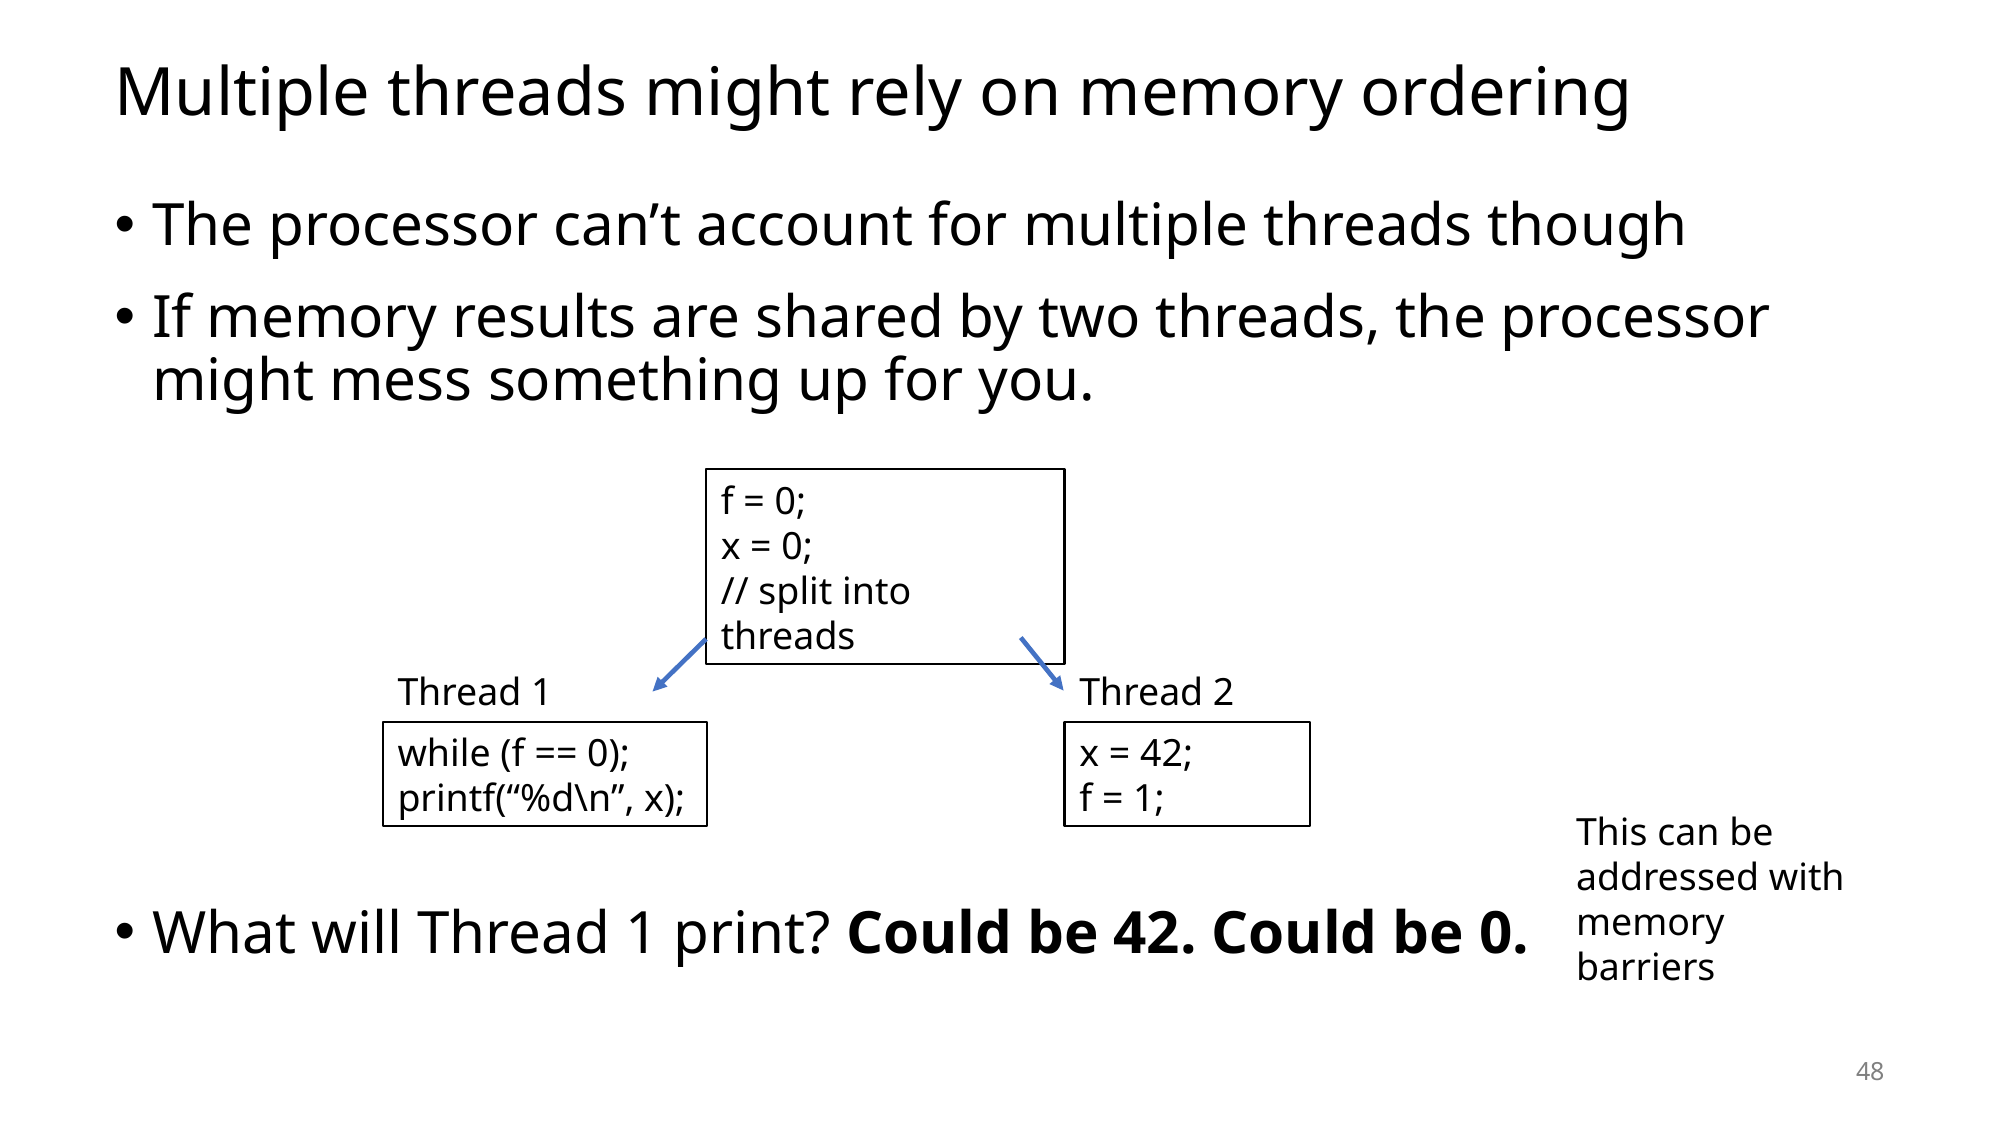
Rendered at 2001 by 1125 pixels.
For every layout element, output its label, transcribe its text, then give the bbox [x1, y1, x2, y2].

text_box while (f == 0); printf(“%d\n”, x); [382, 721, 708, 827]
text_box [1020, 637, 1064, 691]
text_box Thread 1 [382, 660, 610, 720]
text_box This can be addressed with memory barriers [1561, 800, 1873, 996]
text_box Thread 2 [1064, 660, 1292, 721]
text_box x = 42; f = 1; [1064, 721, 1310, 827]
slide_number 48 [1749, 1042, 1900, 1103]
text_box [652, 638, 707, 692]
title Multiple threads might rely on memory ordering [99, 37, 1900, 150]
list The processor can’t account for multiple threads though If memory results are shared by two threads, the processor might mess something up for you. What will Thread 1 print? Could be 42. Could be 0. [99, 187, 1900, 1013]
text_box f = 0; x = 0; // split into threads [706, 469, 1065, 664]
